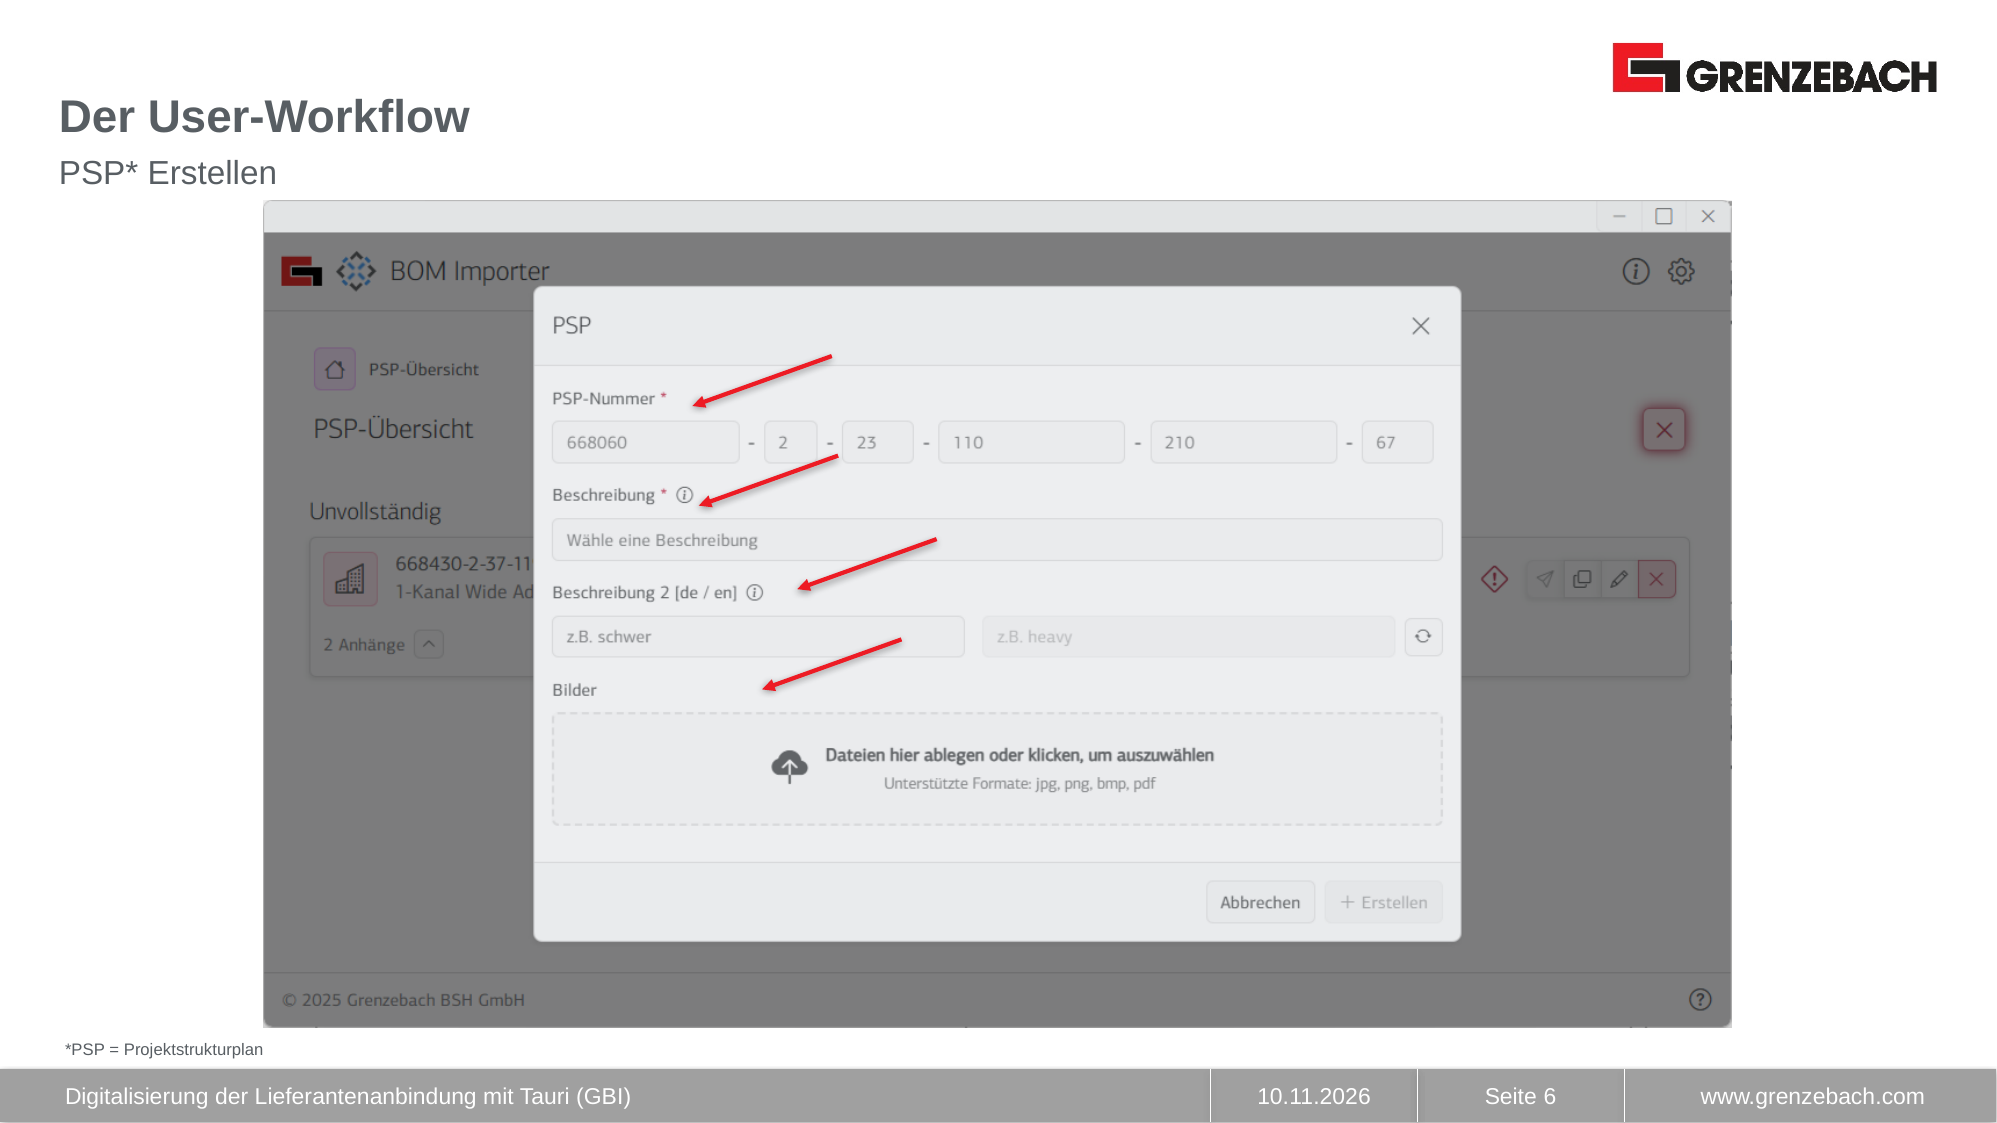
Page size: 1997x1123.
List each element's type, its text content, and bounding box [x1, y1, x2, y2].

picture [1612, 41, 1937, 93]
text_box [796, 538, 937, 590]
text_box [692, 355, 832, 407]
list *PSP = Projektstrukturplan [59, 1027, 1938, 1069]
list PSP* Erstellen [59, 147, 1938, 195]
title Der User-Workflow [59, 35, 1536, 142]
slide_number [1216, 1069, 1412, 1123]
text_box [698, 455, 839, 506]
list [263, 200, 1733, 1028]
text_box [761, 639, 902, 690]
footer Digitalisierung der Lieferantenanbindung mit Tauri (GBI) [59, 1069, 1205, 1122]
slide_number Seite 6 [1423, 1069, 1619, 1122]
